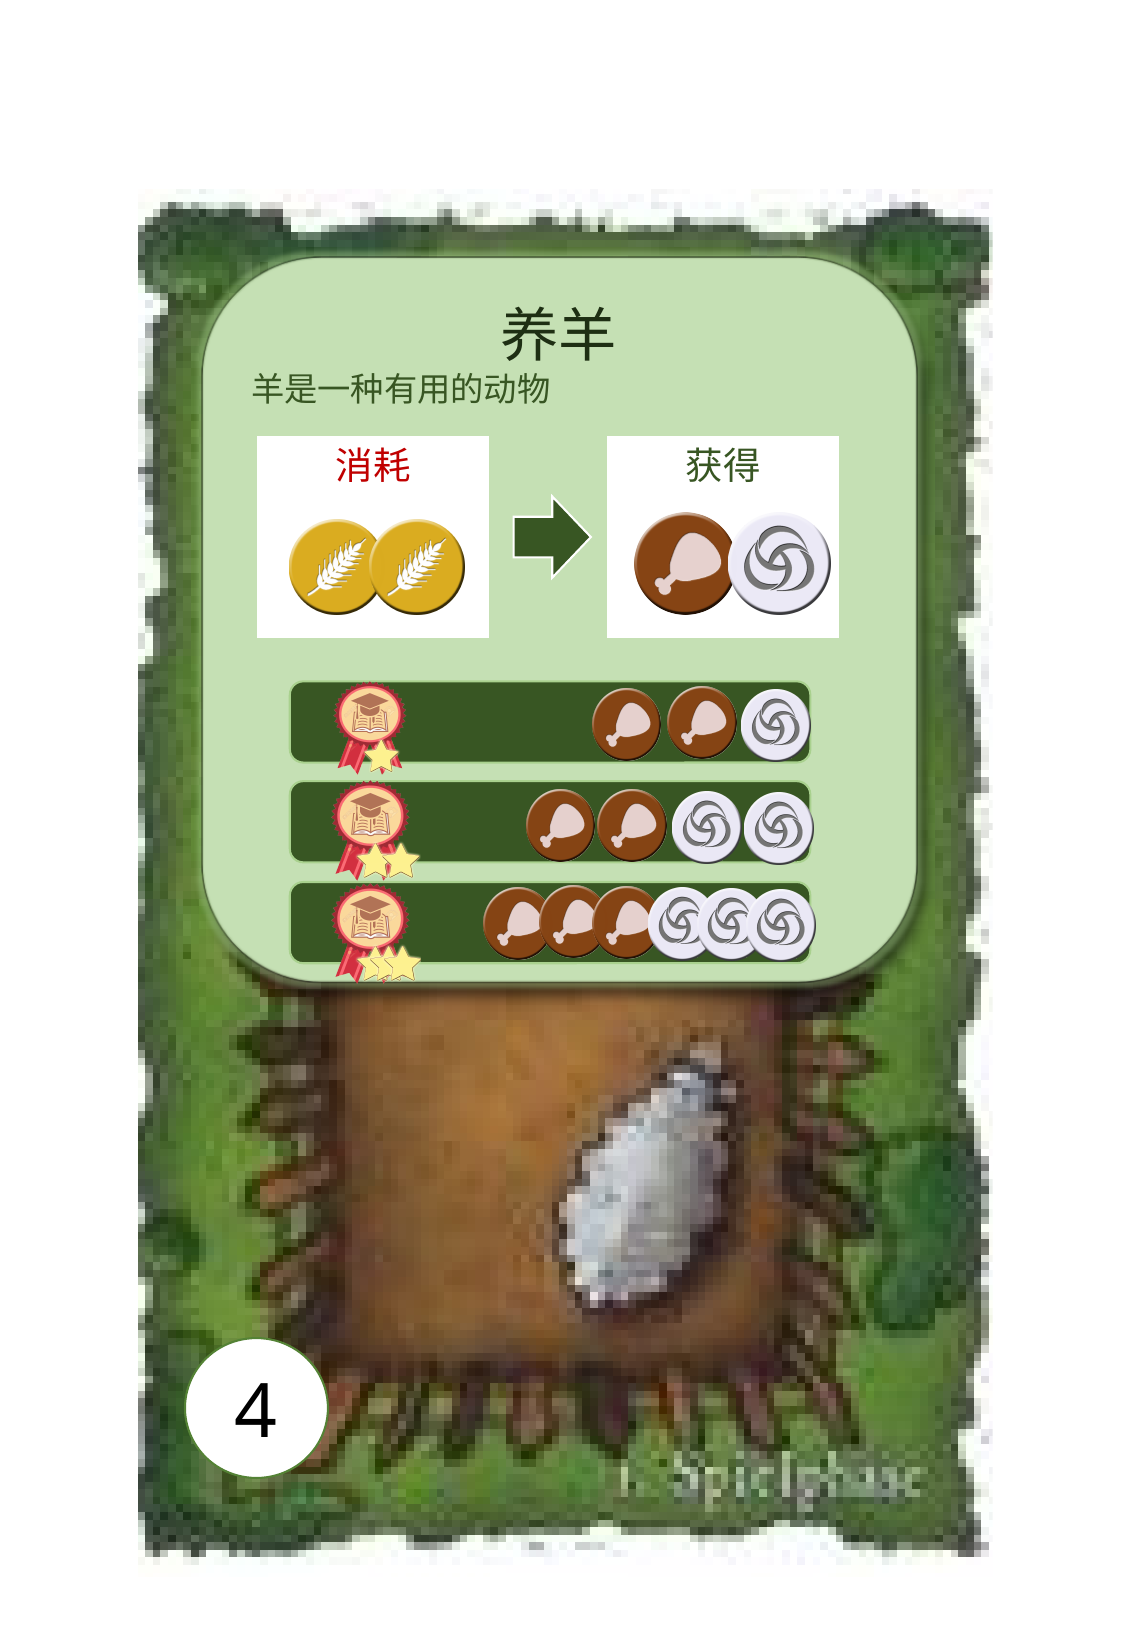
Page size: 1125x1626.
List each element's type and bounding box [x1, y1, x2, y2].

text_box [138, 189, 993, 1577]
picture [597, 789, 667, 862]
picture [539, 885, 816, 962]
